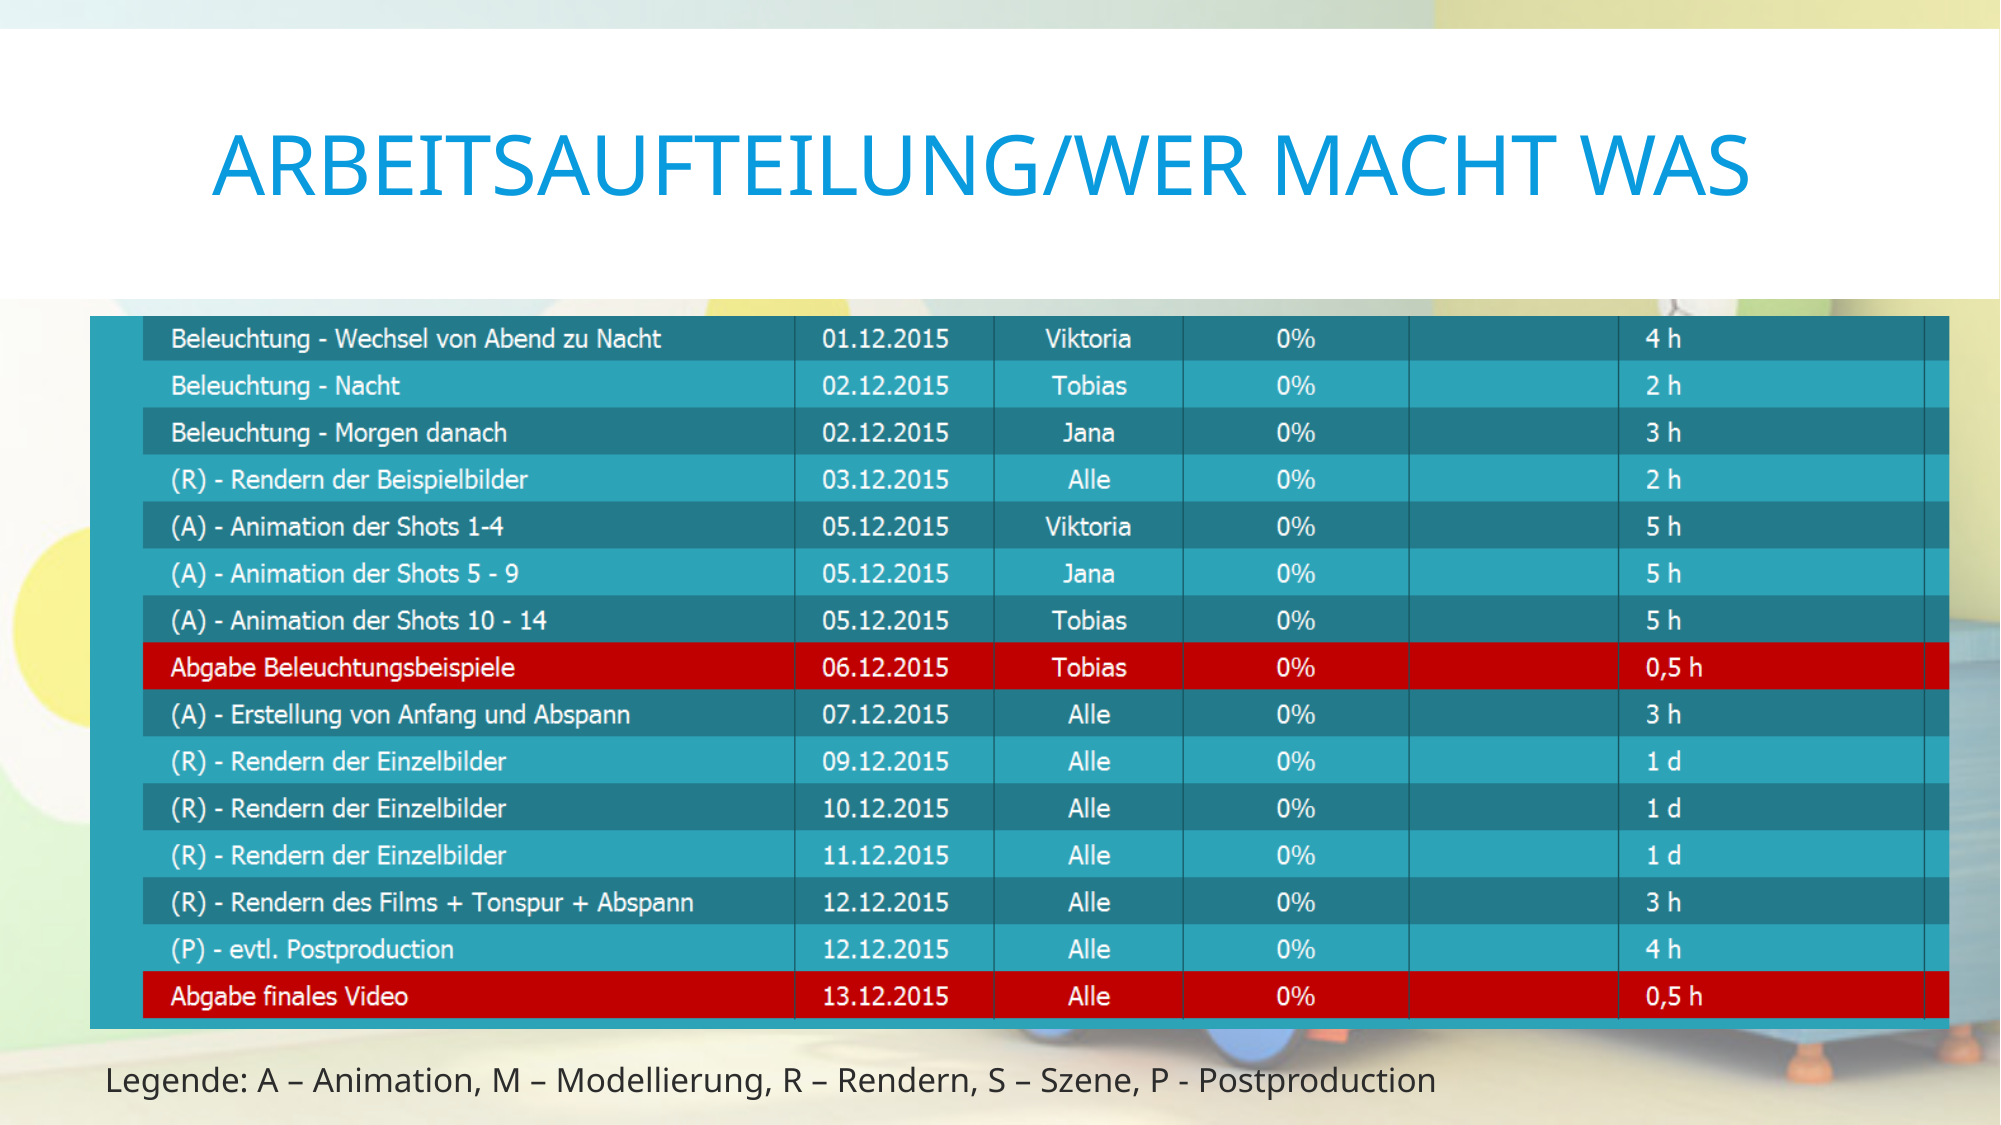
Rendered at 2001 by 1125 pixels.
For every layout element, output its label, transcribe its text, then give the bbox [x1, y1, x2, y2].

picture [89, 316, 1950, 1030]
title Arbeitsaufteilung/Wer macht was [197, 46, 1803, 295]
text_box Legende: A – Animation, M – Modellierung, R – Rendern, S – Szene, P - Postproduction [90, 1051, 1581, 1107]
